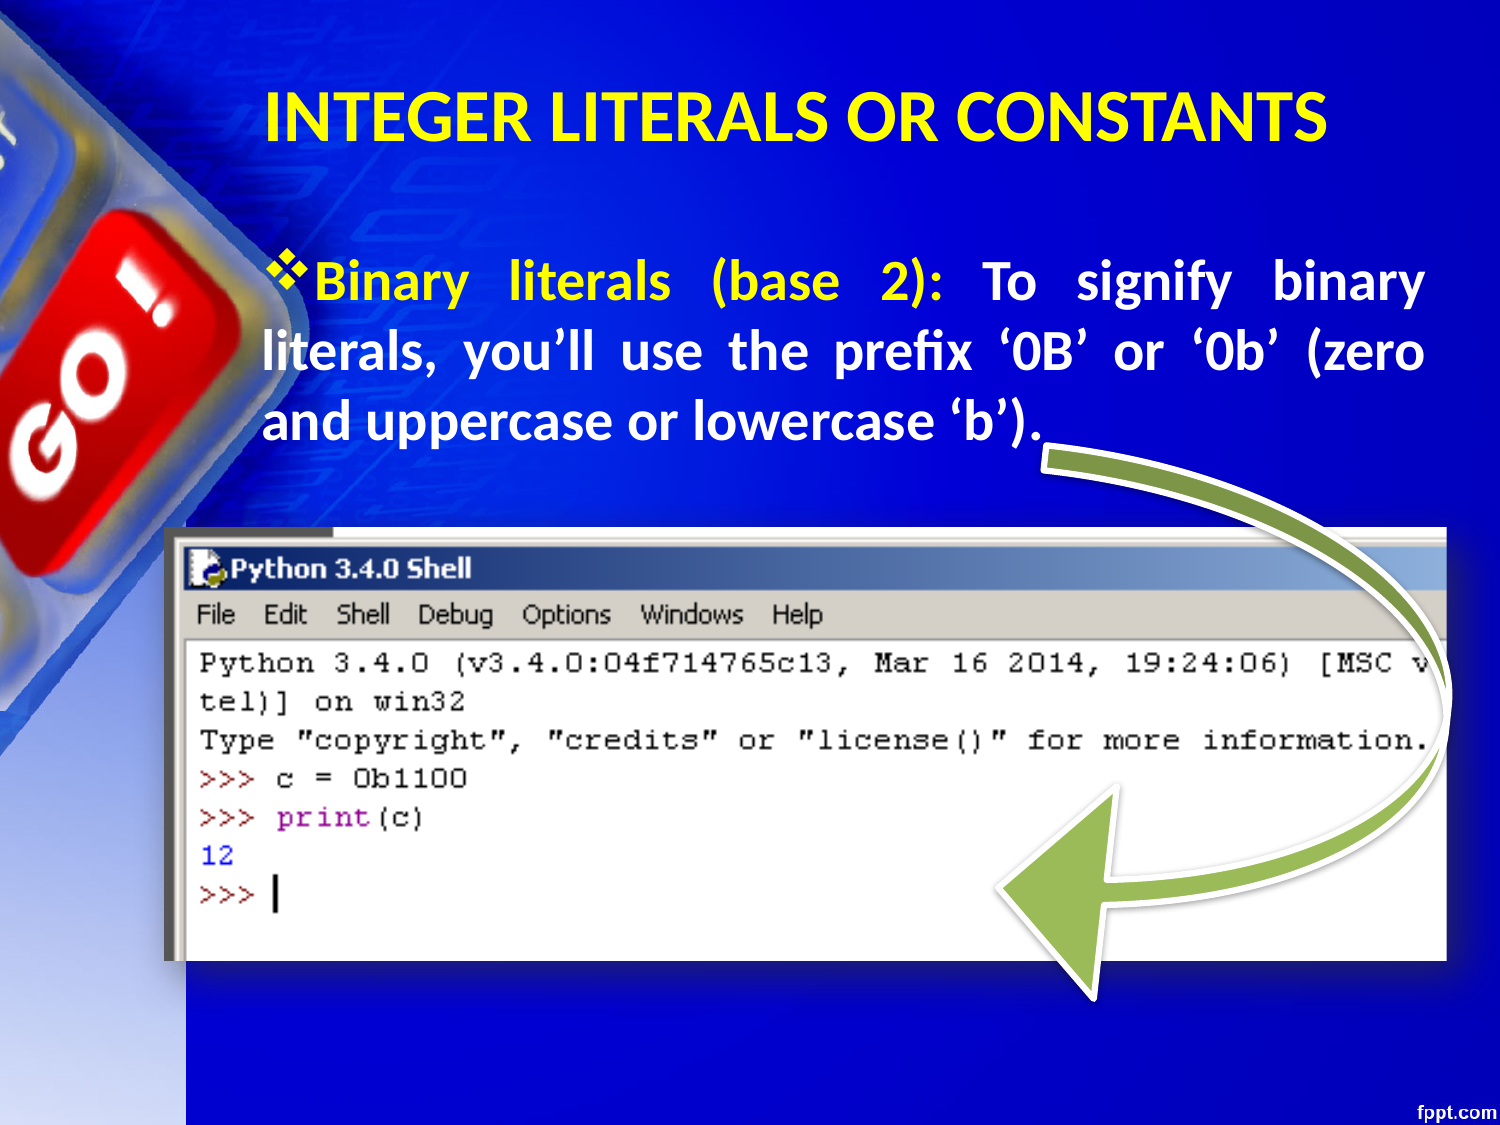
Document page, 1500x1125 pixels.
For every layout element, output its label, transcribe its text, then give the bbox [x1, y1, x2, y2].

picture [0, 0, 1500, 1125]
text_box [1040, 442, 1321, 525]
text_box Binary literals (base 2): To signify binary literals, you’ll use the prefix ‘0B’ or ‘0b’ (zero and uppercase or lowercase ‘b’). [246, 234, 1442, 493]
text_box [1063, 969, 1101, 1002]
title INTEGER LITERALS OR CONSTANTS [117, 46, 1477, 176]
